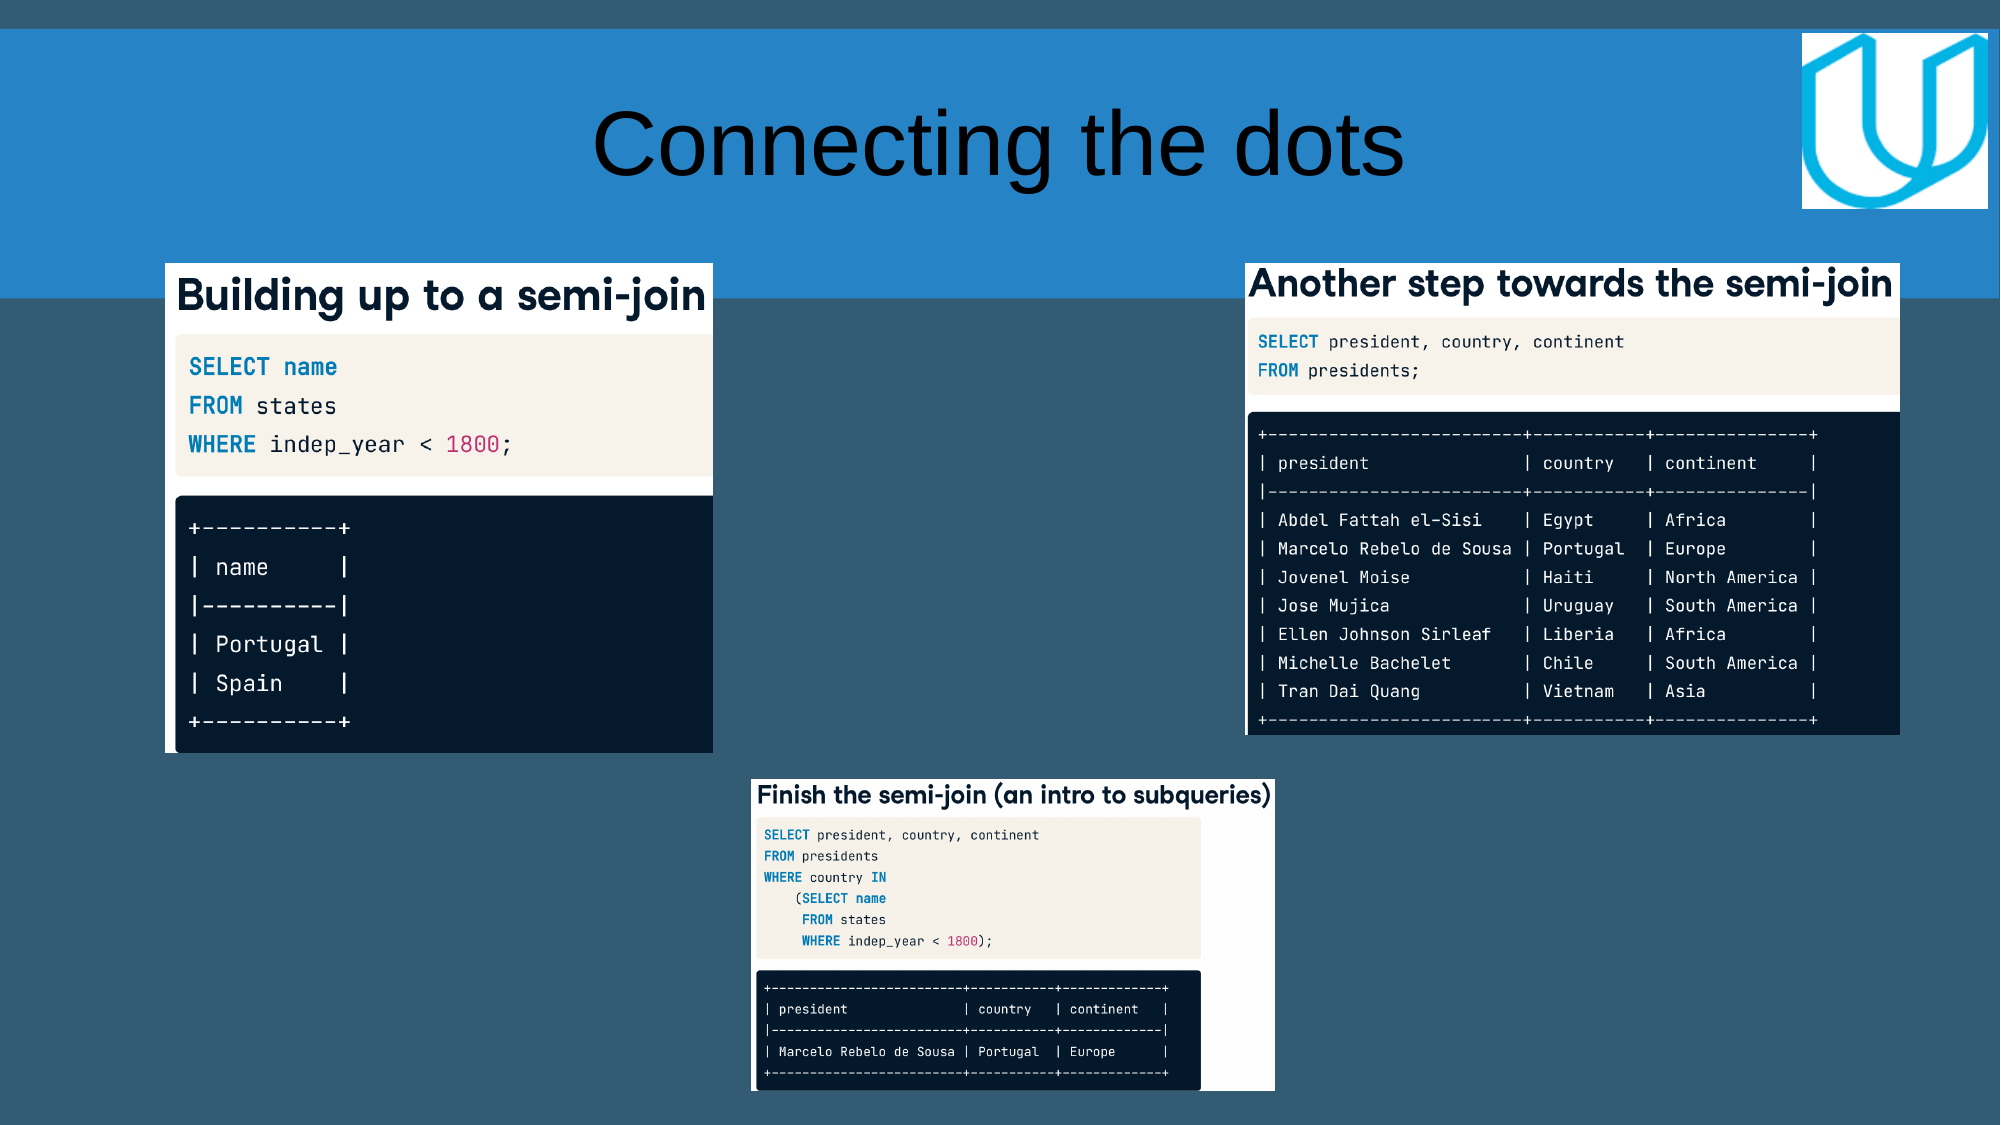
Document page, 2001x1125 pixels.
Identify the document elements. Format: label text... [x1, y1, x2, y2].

picture [1245, 262, 1900, 735]
text_box Connecting the dots [99, 44, 1900, 233]
picture [751, 779, 1275, 1092]
picture [1802, 33, 1988, 167]
picture [1900, 175, 1911, 189]
picture [1900, 124, 1988, 209]
picture [1932, 48, 1973, 166]
picture [164, 262, 713, 754]
